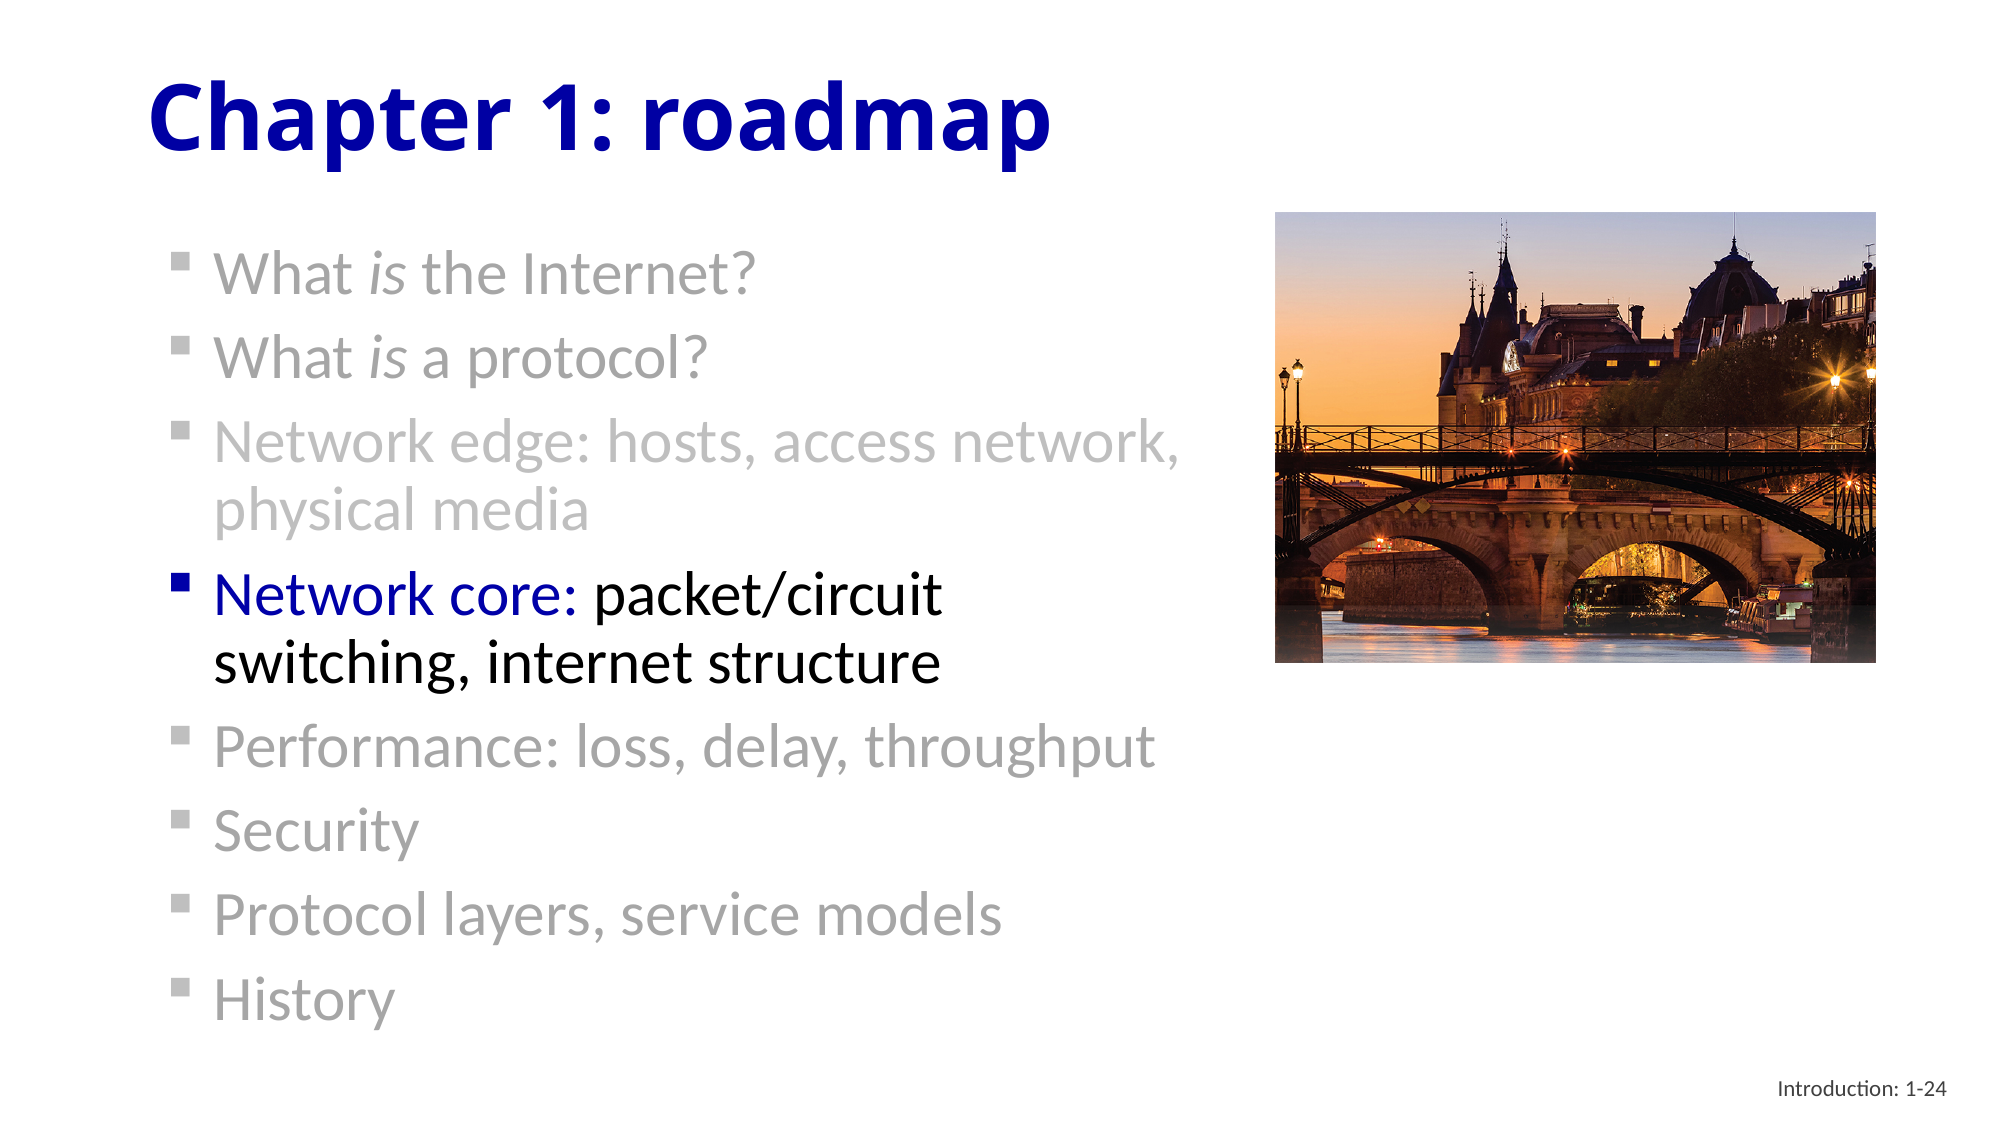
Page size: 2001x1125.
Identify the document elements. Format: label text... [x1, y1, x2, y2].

slide_number Introduction: 1-24 [1512, 1056, 1963, 1117]
title Chapter 1: roadmap [131, 47, 1856, 195]
list What is the Internet? What is a protocol? Network edge: hosts, access network, physical media Network core: packet/circuit switching, internet structure Performance: loss, delay, throughput Security Protocol layers, service models History [131, 231, 1217, 1057]
picture [1275, 212, 1876, 663]
